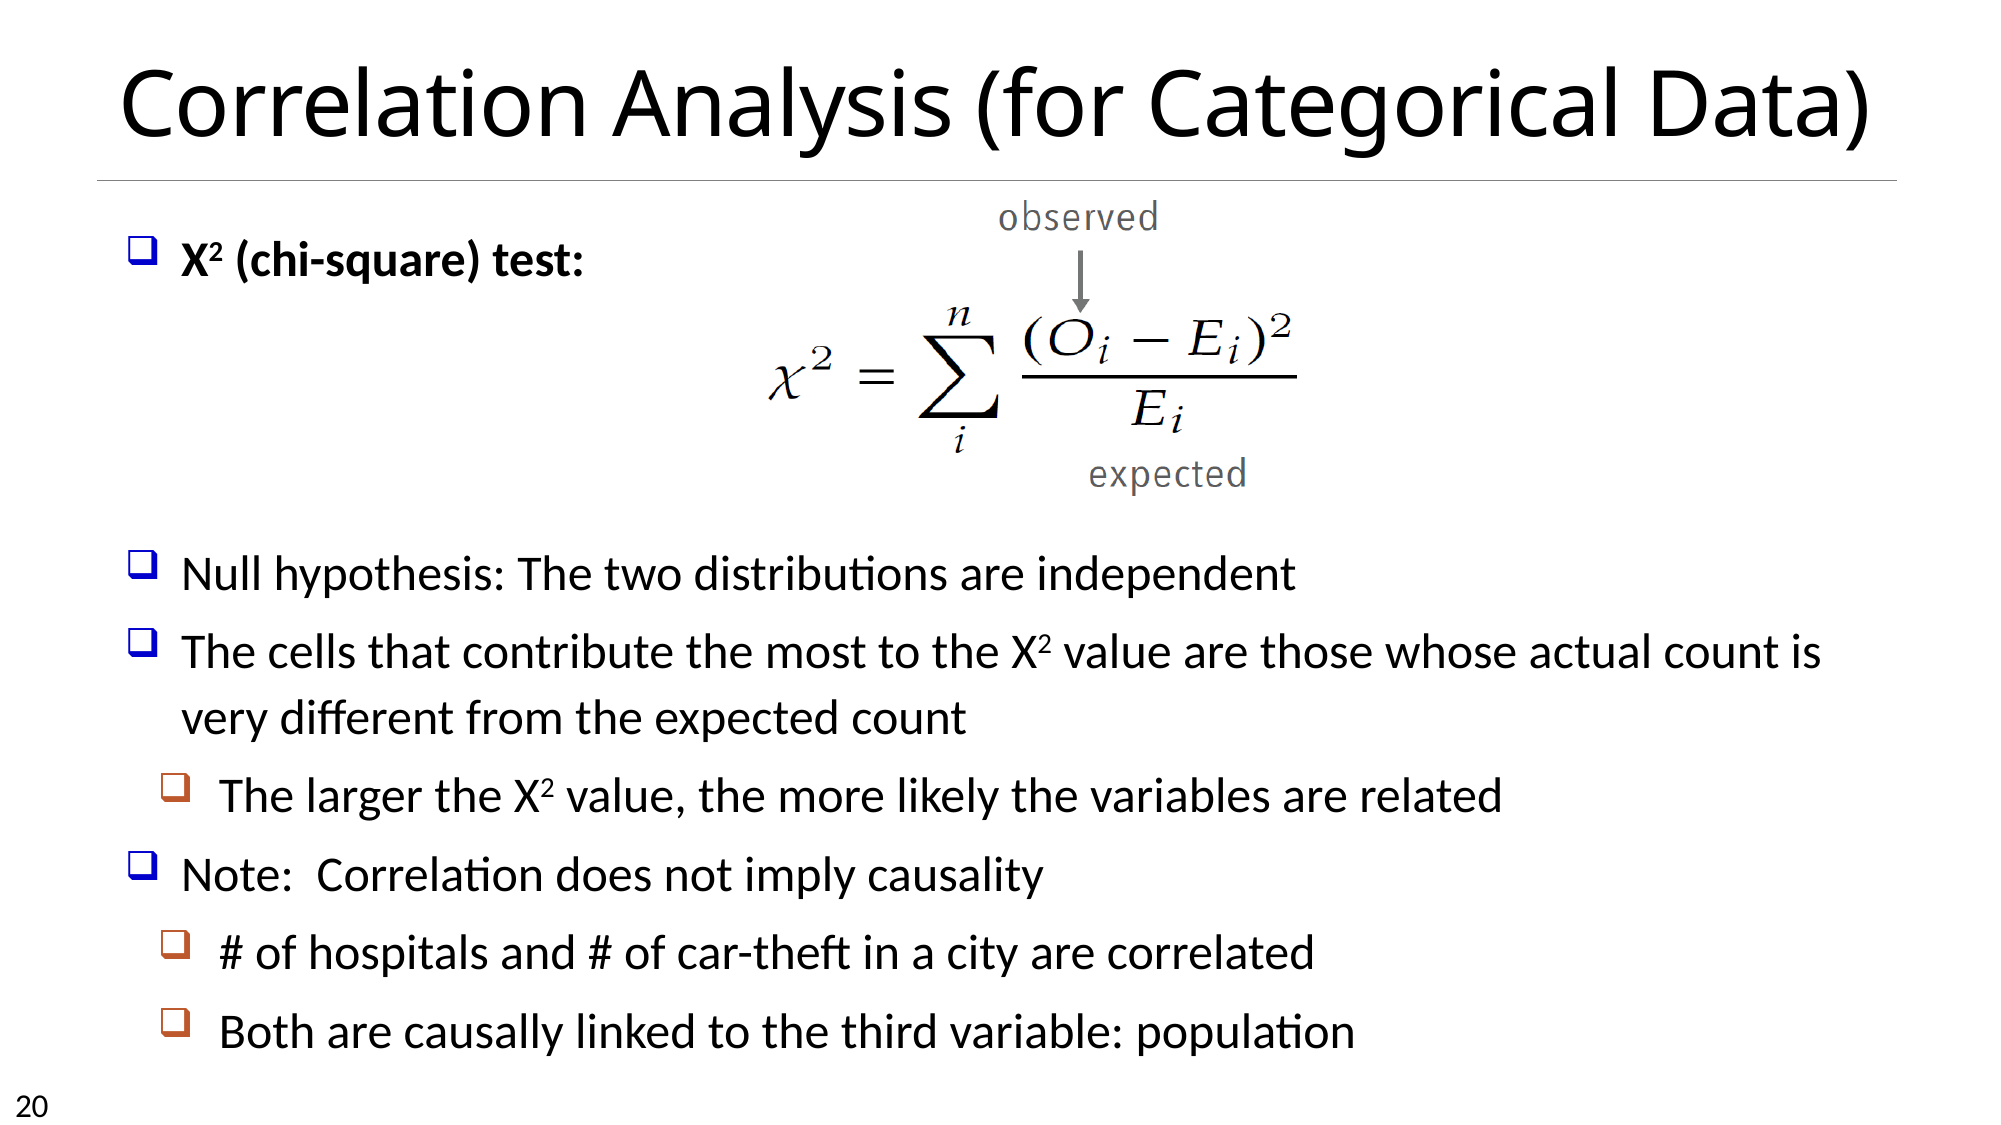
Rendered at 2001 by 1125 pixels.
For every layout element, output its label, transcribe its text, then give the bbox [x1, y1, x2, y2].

title Correlation Analysis (for Categorical Data) [91, 62, 1899, 163]
list Χ2 (chi-square) test: Null hypothesis: The two distributions are independent The cells that contribute the most to the Χ2 value are those whose actual count is very different from the expected count The larger the Χ2 value, the more likely the variables are related Note: Correlation does not imply causality # of hospitals and # of car-theft in a city are correlated Both are causally linked to the third variable: population [110, 212, 1869, 1063]
picture [761, 195, 1300, 498]
